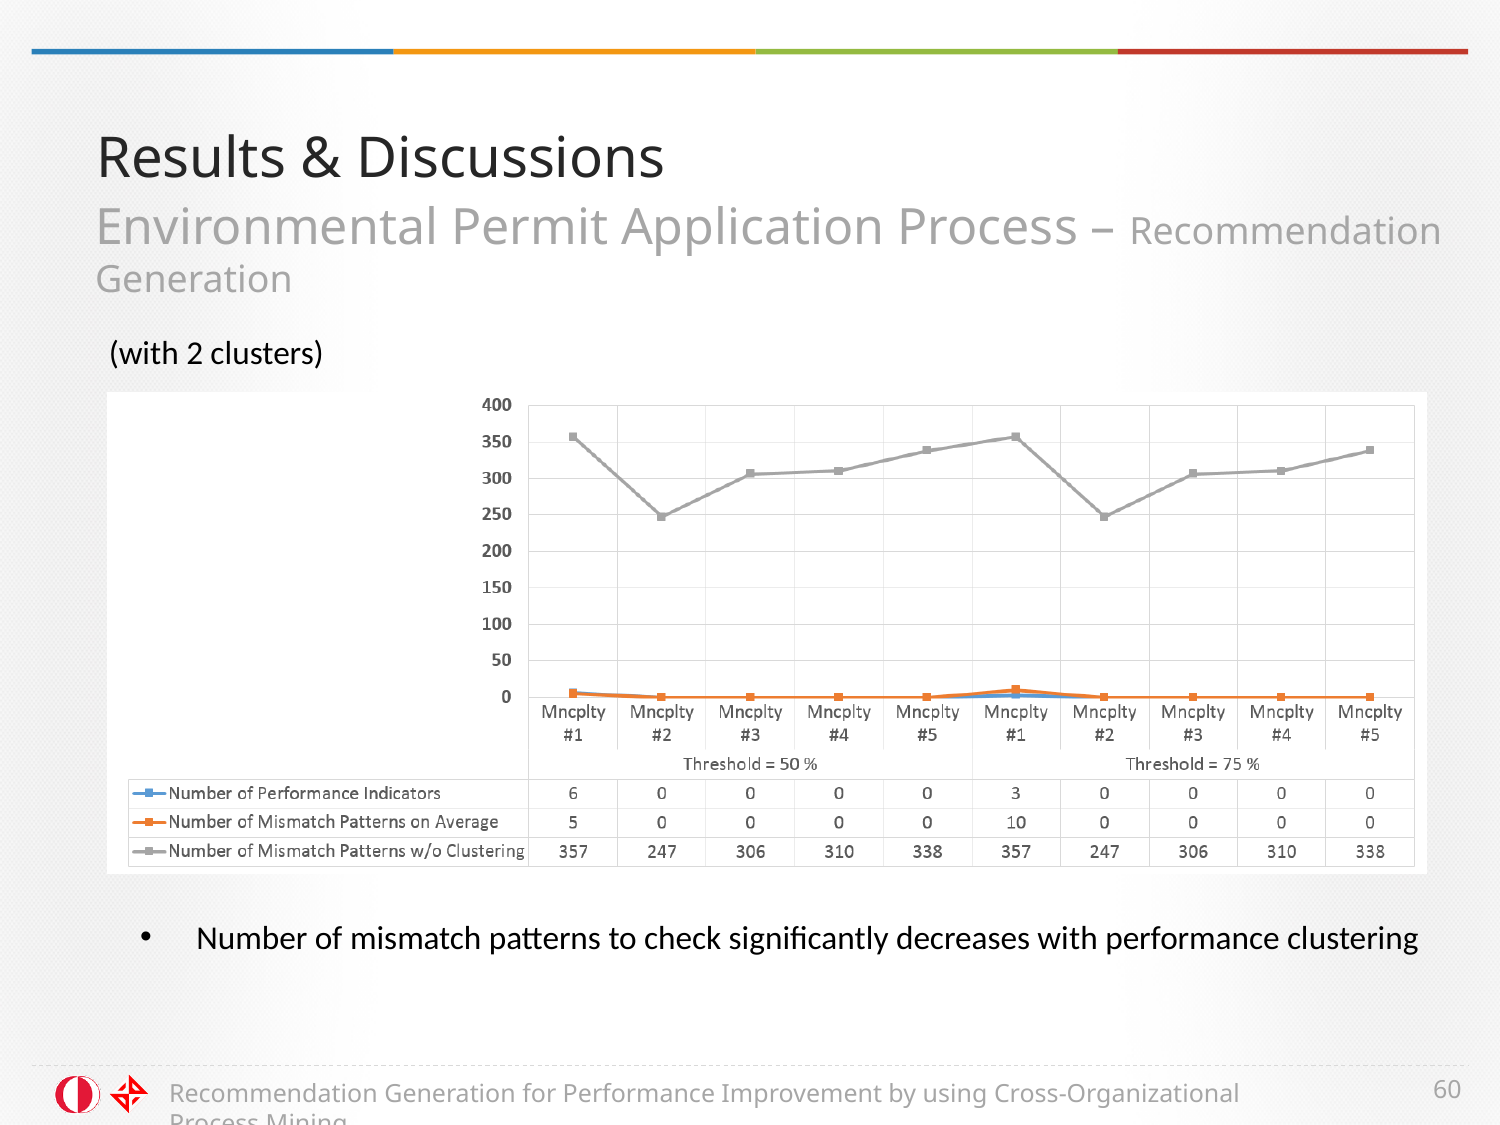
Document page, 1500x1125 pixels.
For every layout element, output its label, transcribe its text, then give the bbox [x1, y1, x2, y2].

text_box Number of mismatch patterns to check significantly decreases with performance clustering [128, 910, 1469, 985]
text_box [31, 1065, 1477, 1116]
text_box Environmental Permit Application Process – Recommendation Generation [80, 187, 1500, 307]
picture [272, 1116, 281, 1125]
picture [174, 1116, 181, 1123]
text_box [31, 48, 1469, 55]
text_box (with 2 clusters) [97, 325, 1437, 372]
picture [0, 0, 1500, 1125]
text_box Results & Discussions [81, 114, 1500, 187]
picture [179, 1116, 267, 1125]
